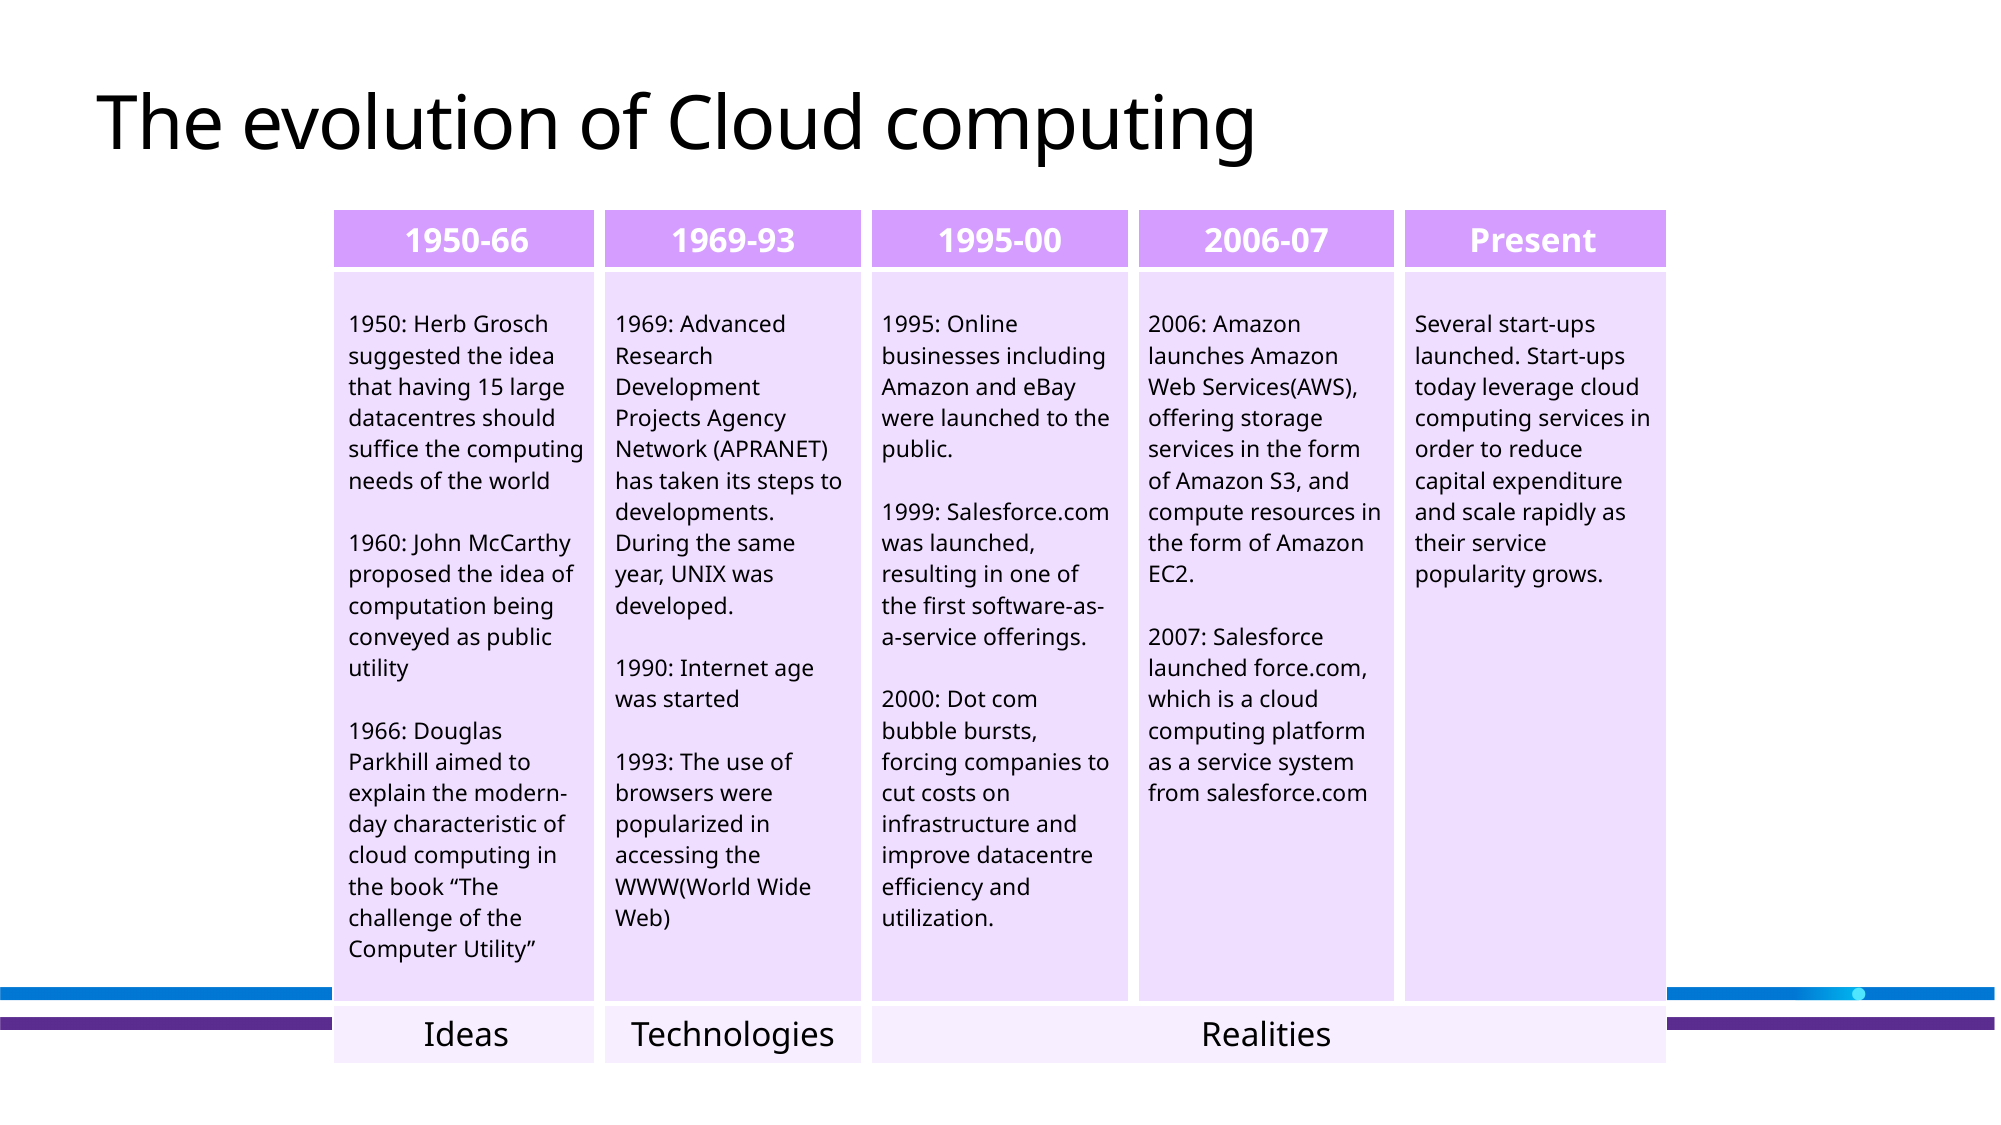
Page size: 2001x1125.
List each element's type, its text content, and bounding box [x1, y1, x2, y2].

picture [1667, 987, 2000, 1030]
table_header 1969-93 [605, 210, 861, 267]
table_header 2006-07 [1139, 210, 1394, 267]
picture [0, 987, 332, 1030]
table_header 1995-00 [872, 210, 1128, 267]
table_cell Realities [872, 1006, 1666, 1063]
table_header 1950-66 [334, 210, 594, 267]
table_cell 1969: Advanced Research Development Projects Agency Network (APRANET) has taken its steps to developments. During the same year, UNIX was developed. 1990: Internet age was started 1993: The use of browsers were popularized in accessing the WWW(World Wide Web) [605, 272, 861, 1001]
table_cell 1995: Online businesses including Amazon and eBay were launched to the public. 1999: Salesforce.com was launched, resulting in one of the first software-as-a-service offerings. 2000: Dot com bubble bursts, forcing companies to cut costs on infrastructure and improve datacentre efficiency and utilization. [872, 272, 1128, 1001]
table_cell 1950: Herb Grosch suggested the idea that having 15 large datacentres should suffice the computing needs of the world 1960: John McCarthy proposed the idea of computation being conveyed as public utility 1966: Douglas Parkhill aimed to explain the modern-day characteristic of cloud computing in the book “The challenge of the Computer Utility” [334, 272, 594, 1001]
table_cell Several start-ups launched. Start-ups today leverage cloud computing services in order to reduce capital expenditure and scale rapidly as their service popularity grows. [1405, 272, 1666, 1001]
table_cell 2006: Amazon launches Amazon Web Services(AWS), offering storage services in the form of Amazon S3, and compute resources in the form of Amazon EC2. 2007: Salesforce launched force.com, which is a cloud computing platform as a service system from salesforce.com [1139, 272, 1394, 1001]
table_header Present [1405, 210, 1666, 267]
table_cell Ideas [334, 1006, 594, 1063]
table_cell Technologies [605, 1006, 861, 1063]
title The evolution of Cloud computing [96, 75, 1904, 166]
